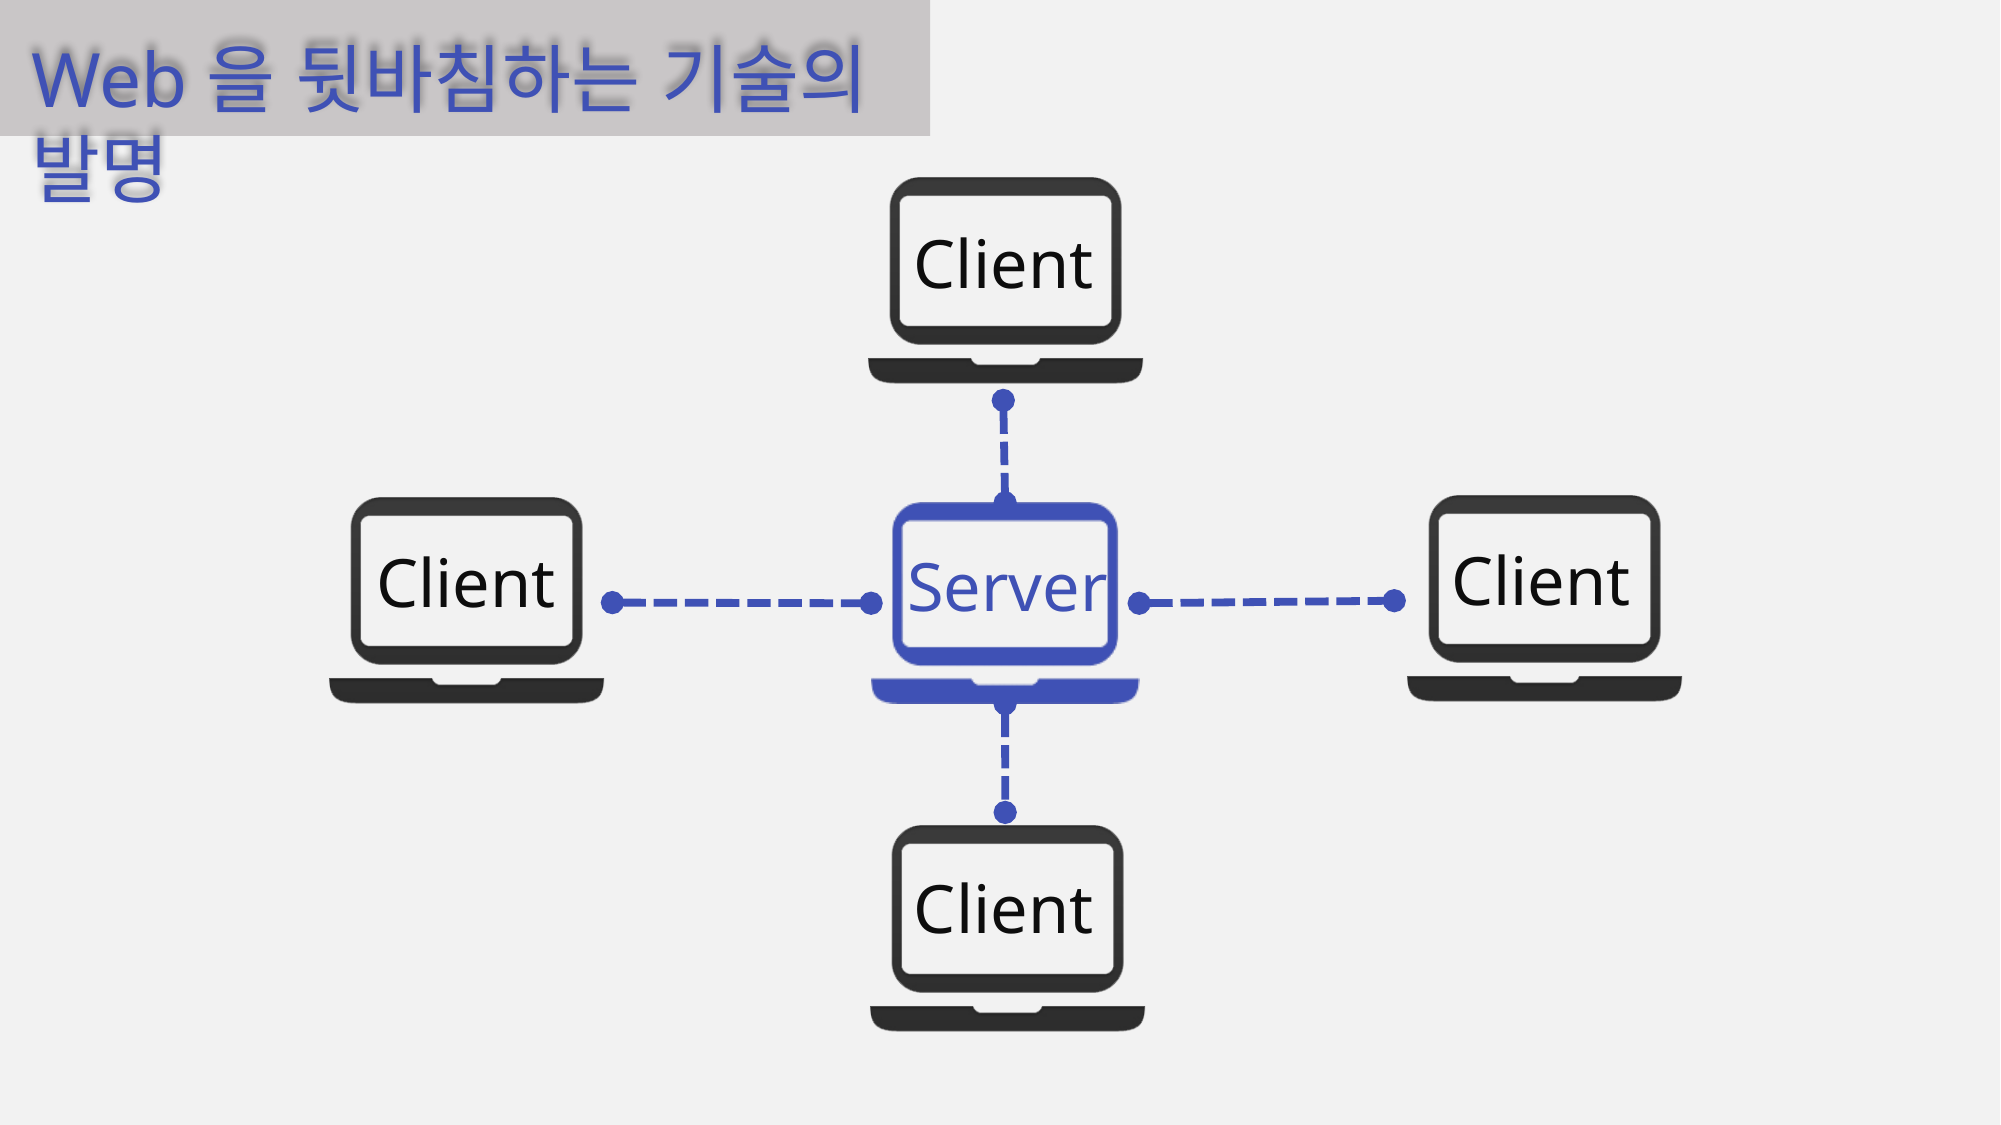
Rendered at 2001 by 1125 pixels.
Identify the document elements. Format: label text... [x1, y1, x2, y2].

text_box Web을 뒷바침하는 기술의 발명 [16, 24, 931, 220]
picture [855, 164, 1152, 400]
picture [1395, 482, 1691, 719]
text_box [612, 400, 1395, 813]
picture [857, 813, 1154, 1049]
text_box [0, 0, 931, 137]
picture [316, 484, 612, 721]
